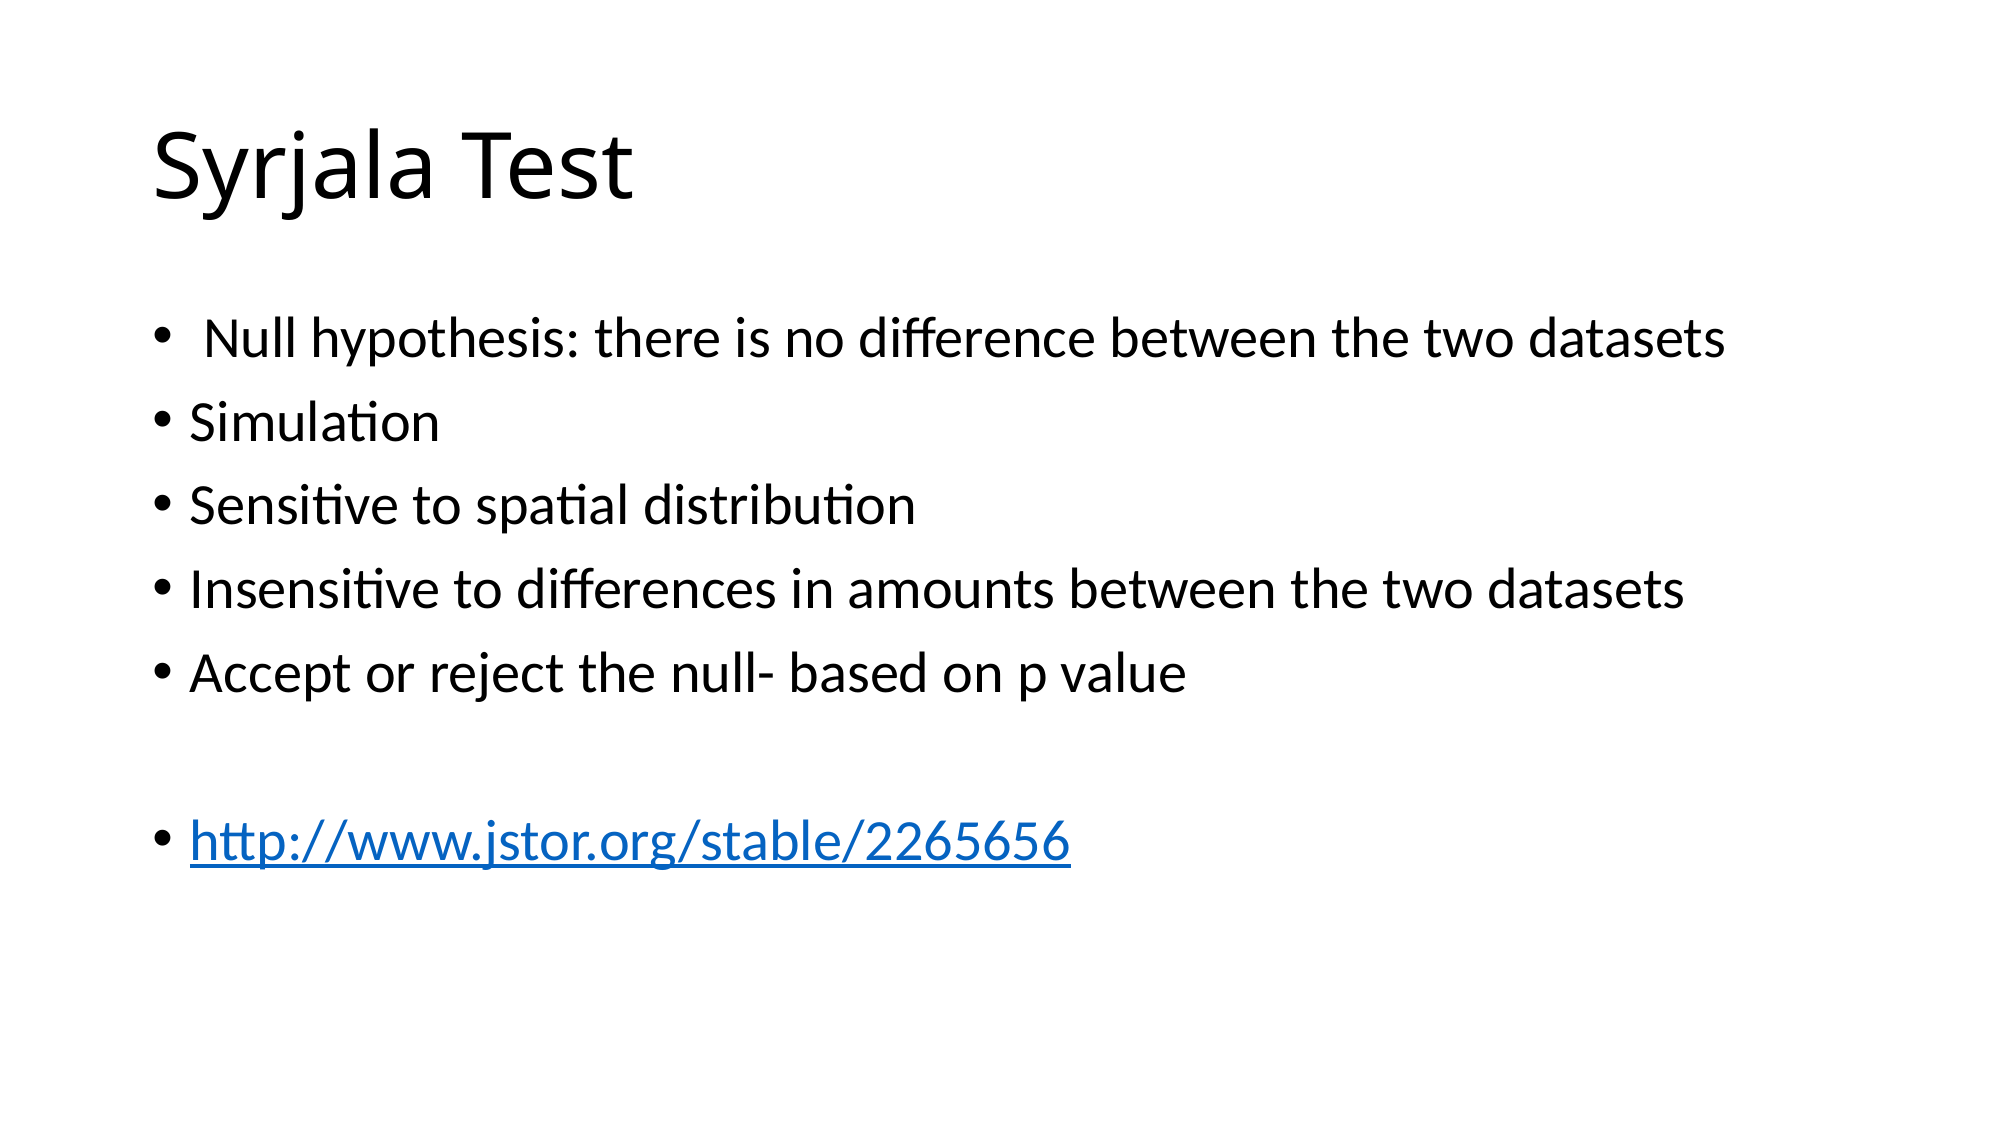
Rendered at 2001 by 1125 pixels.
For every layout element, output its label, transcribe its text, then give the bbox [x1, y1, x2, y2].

list Null hypothesis: there is no difference between the two datasets Simulation Sensitive to spatial distribution Insensitive to differences in amounts between the two datasets Accept or reject the null- based on p value http://www.jstor.org/stable/2265656 [137, 299, 1863, 1014]
title Syrjala Test [137, 59, 1863, 278]
